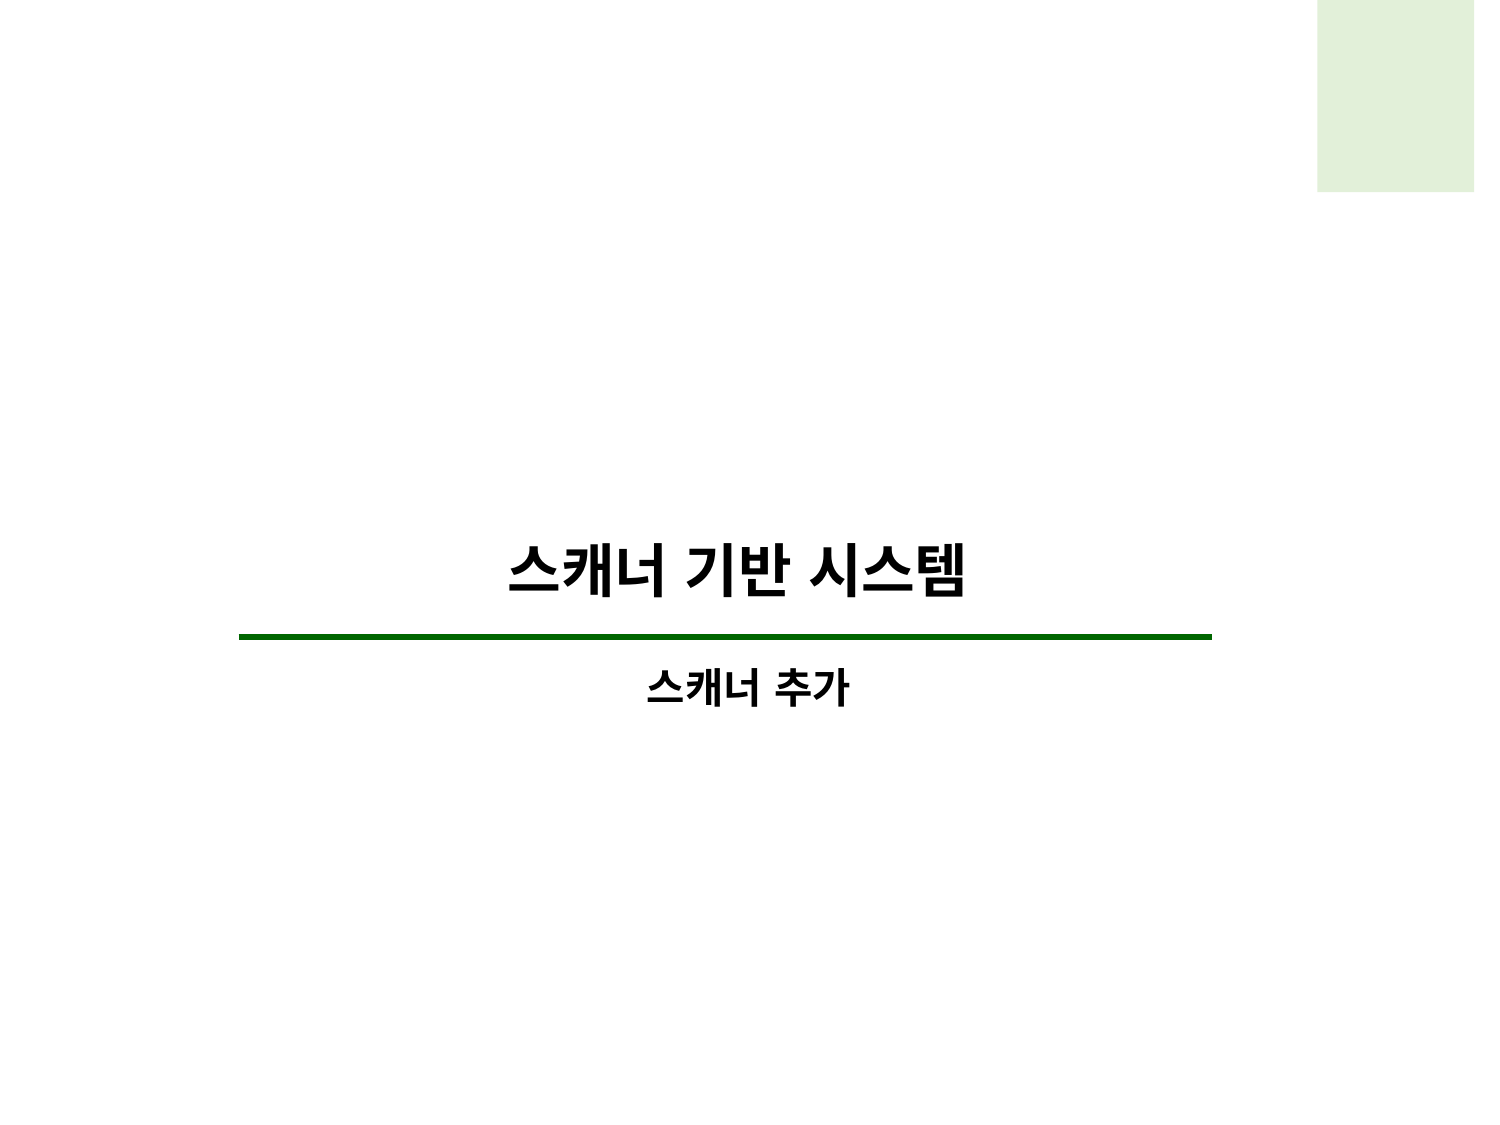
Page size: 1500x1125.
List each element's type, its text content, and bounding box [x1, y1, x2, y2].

text_box 스캐너 추가 [151, 654, 1359, 720]
text_box [1316, 0, 1475, 193]
text_box 스캐너 기반 시스템 [134, 526, 1342, 612]
